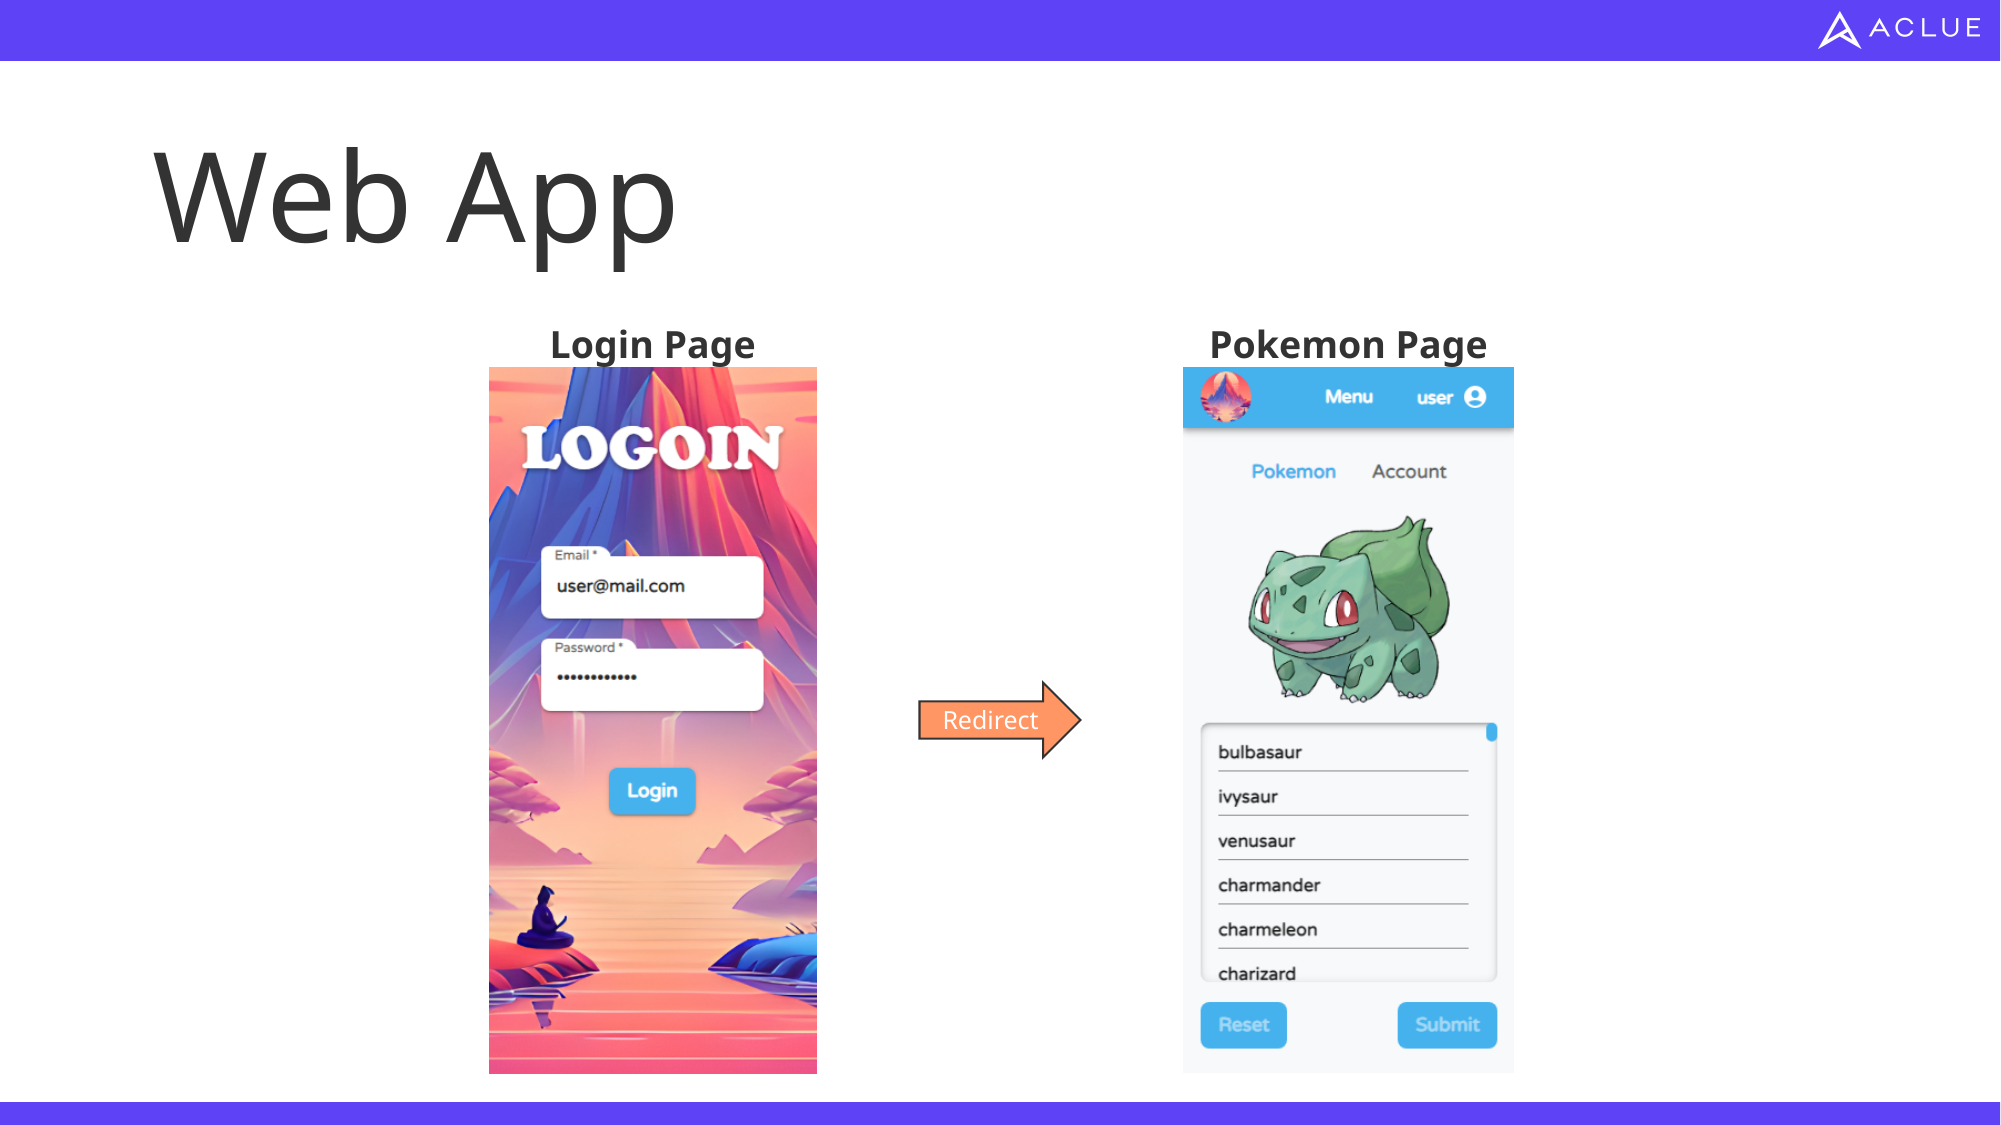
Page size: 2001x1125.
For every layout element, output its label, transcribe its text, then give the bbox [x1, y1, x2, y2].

text_box Web App [137, 59, 1863, 278]
picture [1183, 367, 1514, 1073]
text_box Pokemon Page [1181, 314, 1516, 374]
picture [489, 367, 817, 1074]
text_box Redirect [918, 680, 1082, 760]
text_box Login Page [488, 314, 817, 374]
picture [1818, 11, 1980, 49]
